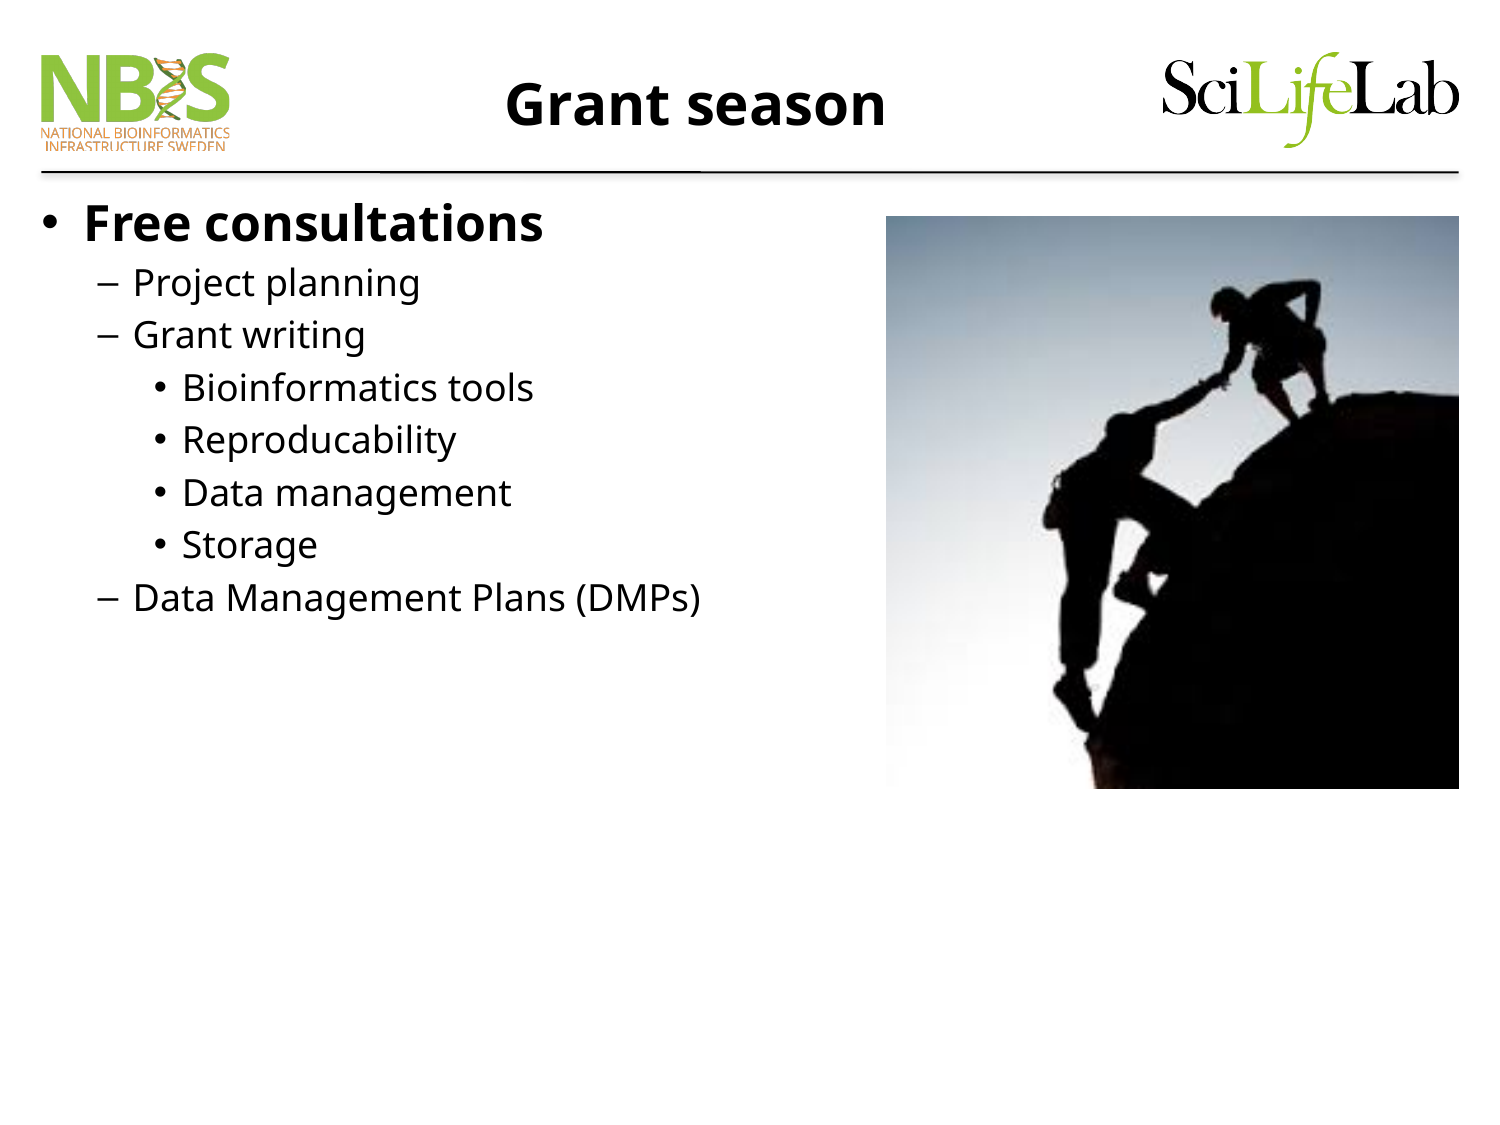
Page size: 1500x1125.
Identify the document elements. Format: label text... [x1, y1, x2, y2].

picture [886, 216, 1459, 790]
list Free consultations Project planning Grant writing Bioinformatics tools Reproducability Data management Storage Data Management Plans (DMPs) [41, 191, 1459, 1018]
title Grant season [246, 59, 1147, 149]
picture [1163, 52, 1459, 148]
